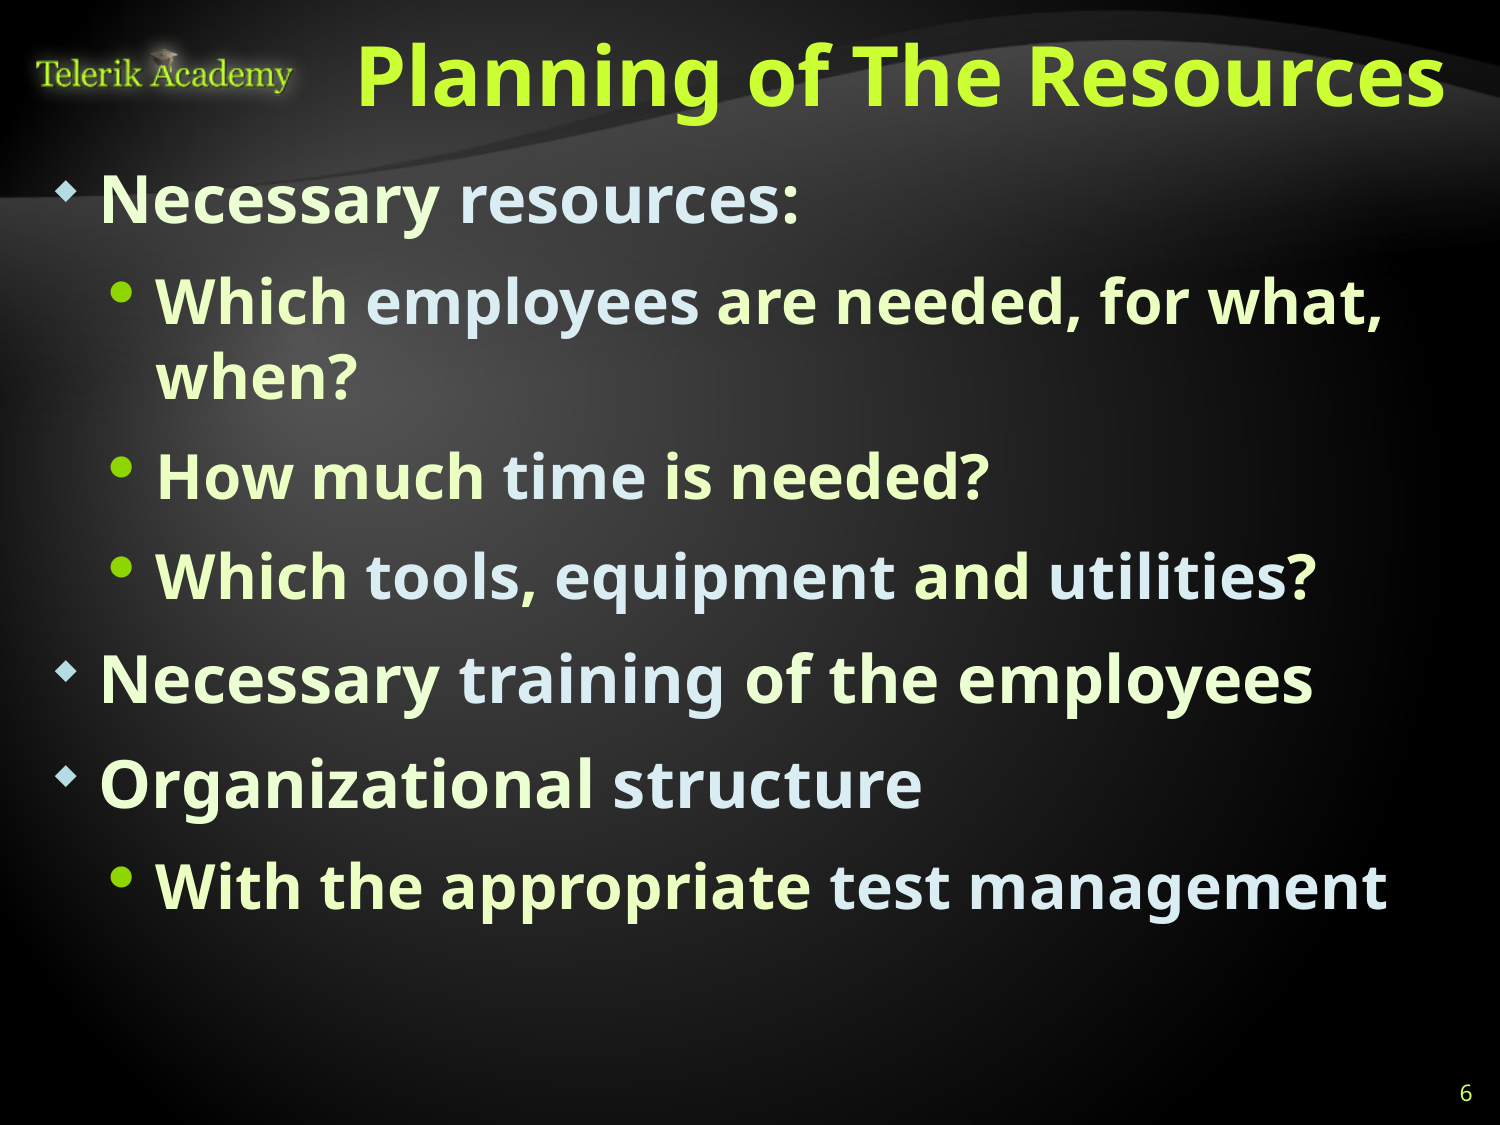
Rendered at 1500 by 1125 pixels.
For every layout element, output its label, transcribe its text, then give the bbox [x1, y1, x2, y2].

title Planning of The Resources [300, 12, 1463, 149]
picture [0, 0, 1500, 1125]
list Necessary resources: Which employees are needed, for what, when? How much time is needed? Which tools, equipment and utilities? Necessary training of the employees Organizational structure With the appropriate test management [37, 149, 1463, 1100]
slide_number 6 [1412, 1074, 1488, 1113]
